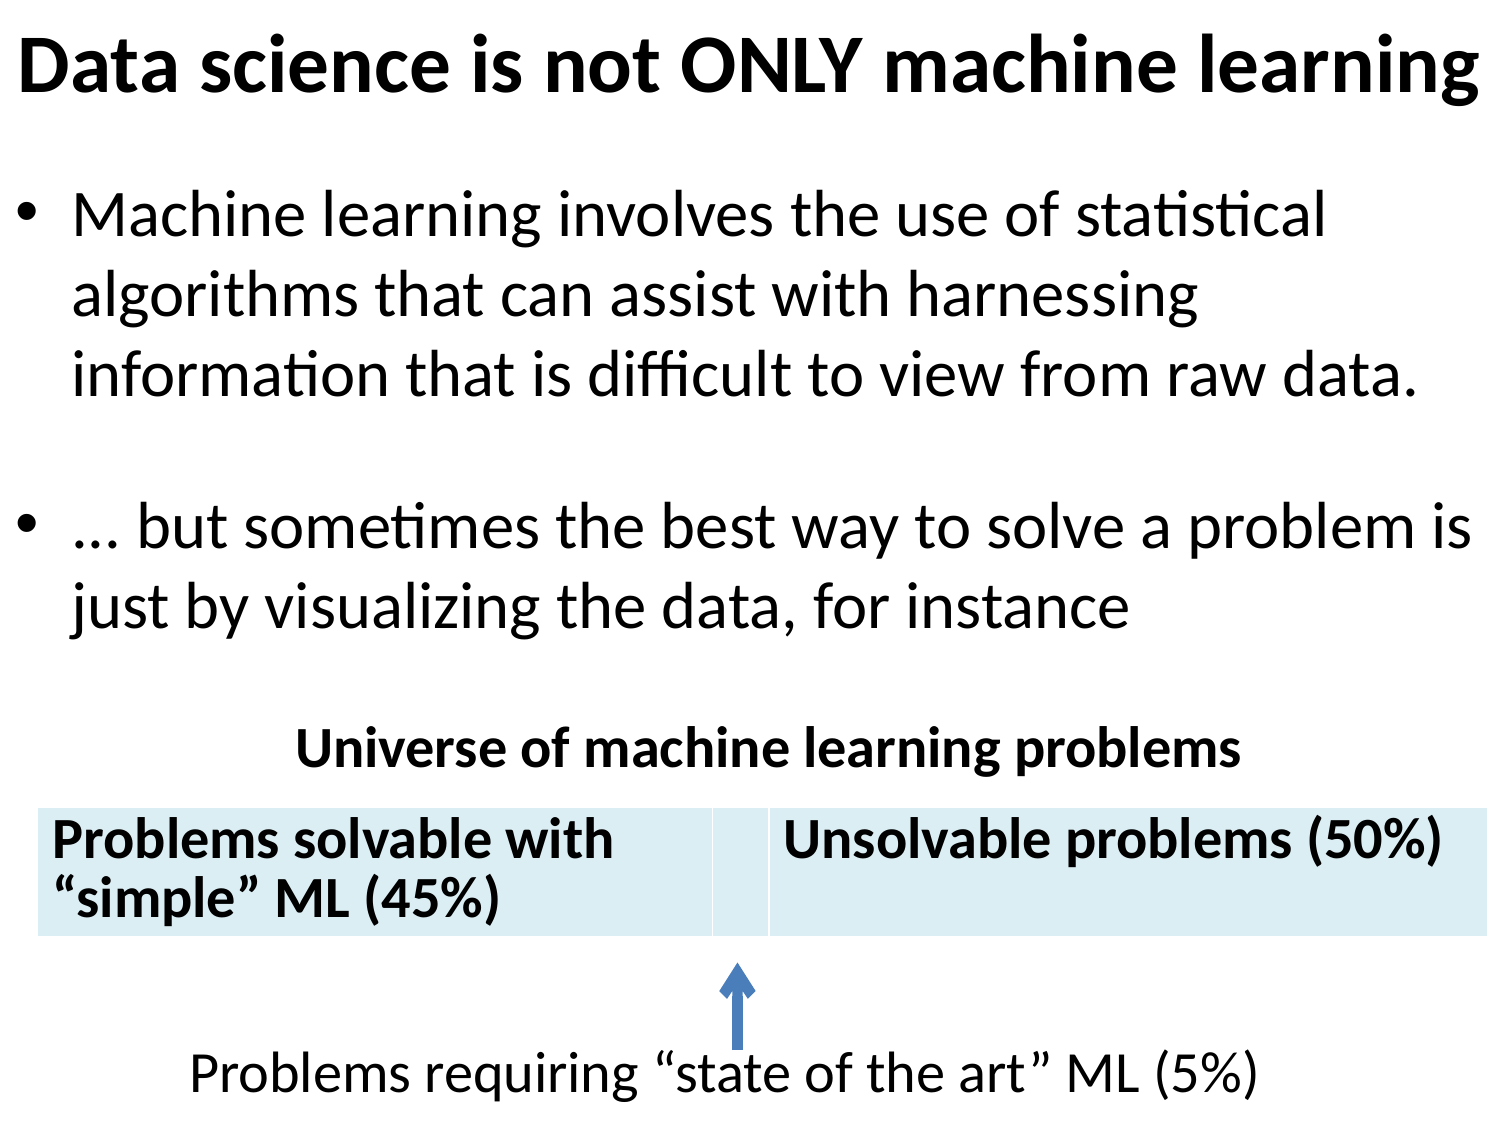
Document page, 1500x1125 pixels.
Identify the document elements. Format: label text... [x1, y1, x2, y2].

table_header Problems solvable with “simple” ML (45%) [38, 808, 712, 936]
table_header [713, 808, 768, 936]
title Data science is not ONLY machine learning [0, 0, 1500, 118]
table_header Unsolvable problems (50%) [770, 808, 1487, 936]
text_box Universe of machine learning problems [280, 701, 1258, 787]
list Machine learning involves the use of statistical algorithms that can assist with harnessing information that is difficult to view from raw data. ... but sometimes the best way to solve a problem is just by visualizing the data, for instance [0, 162, 1500, 663]
text_box Problems requiring “state of the art” ML (5%) [174, 1026, 1300, 1112]
